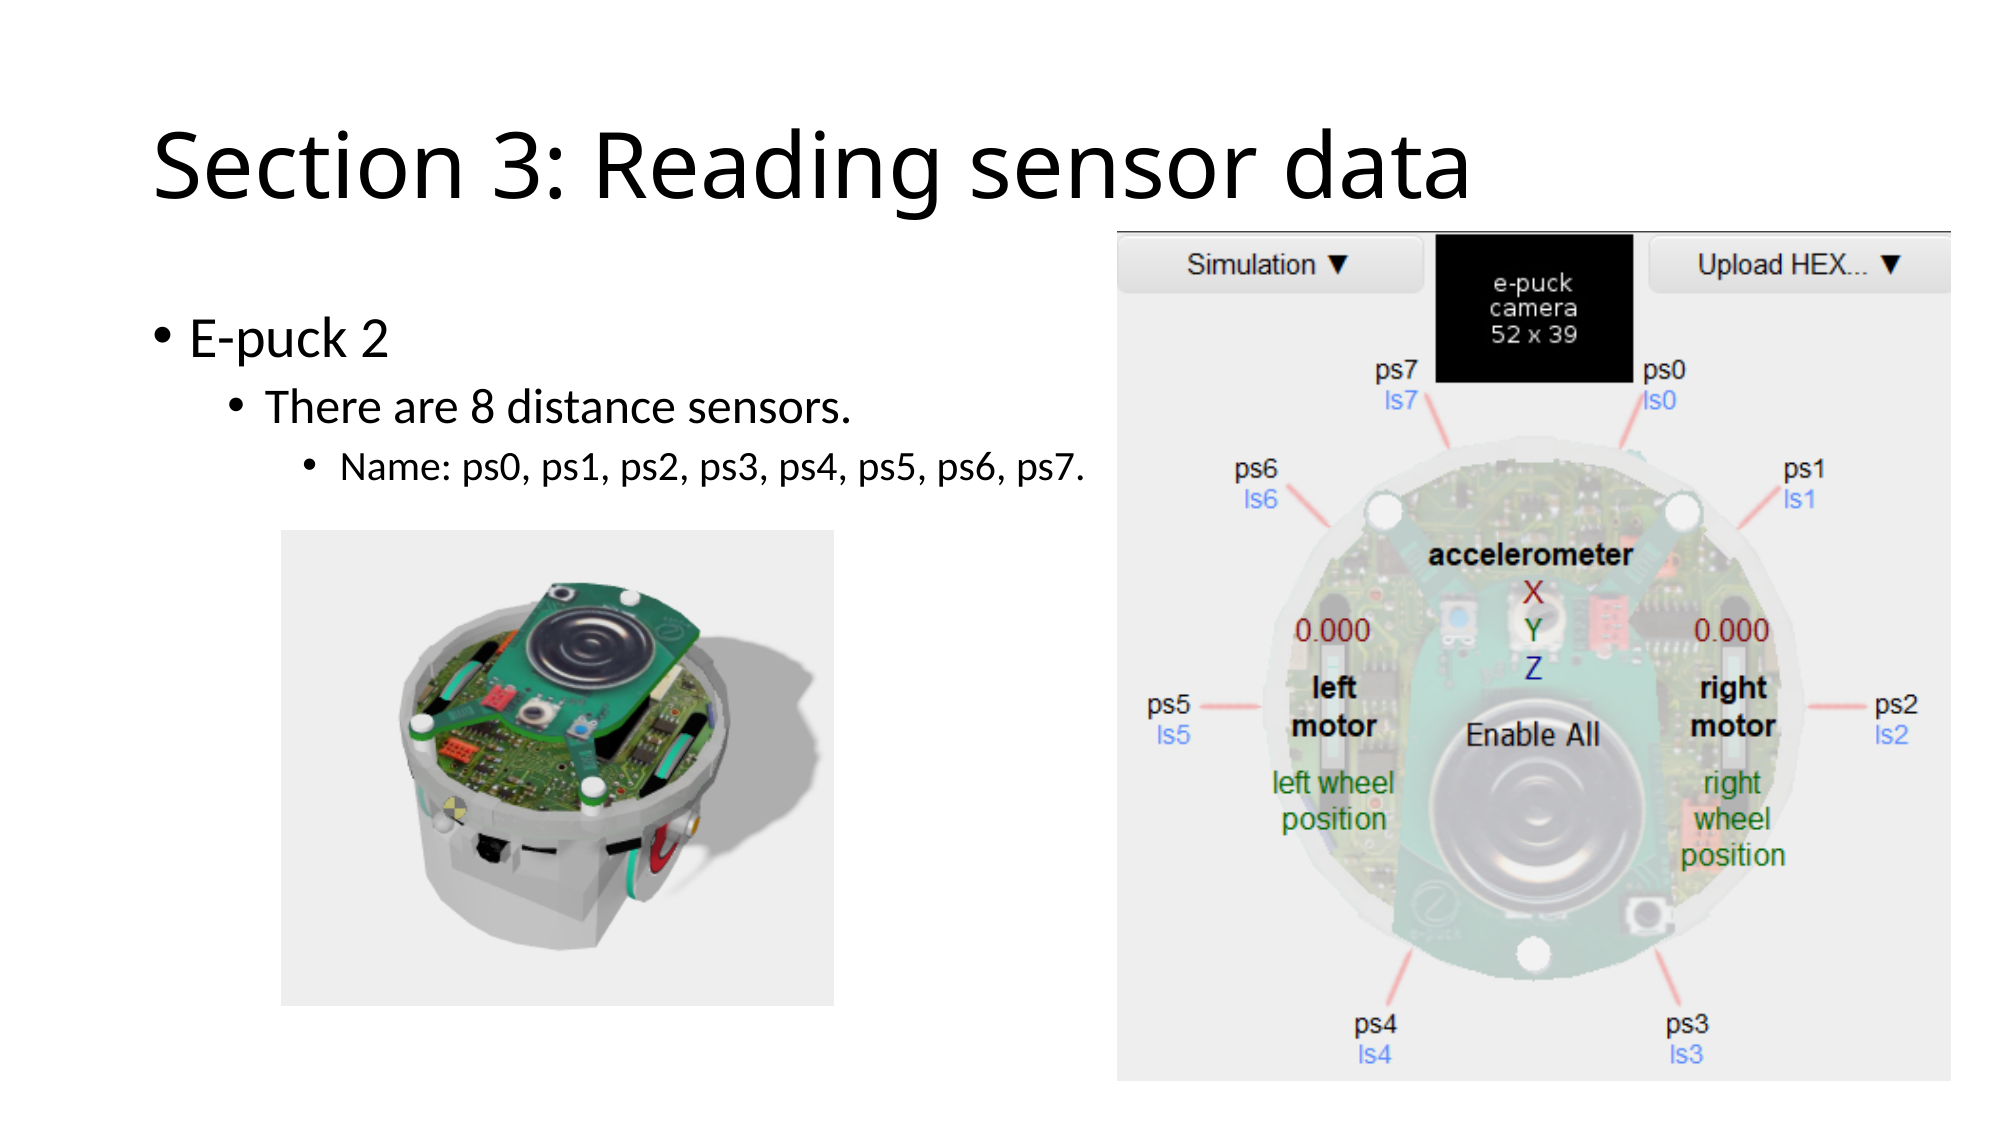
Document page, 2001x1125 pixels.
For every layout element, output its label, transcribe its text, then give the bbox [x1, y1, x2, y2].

picture [281, 530, 834, 1006]
title Section 3: Reading sensor data [137, 59, 1863, 278]
list E-puck 2 There are 8 distance sensors. Name: ps0, ps1, ps2, ps3, ps4, ps5, ps6, ps7. [137, 299, 1117, 1014]
picture [1117, 231, 1951, 1081]
